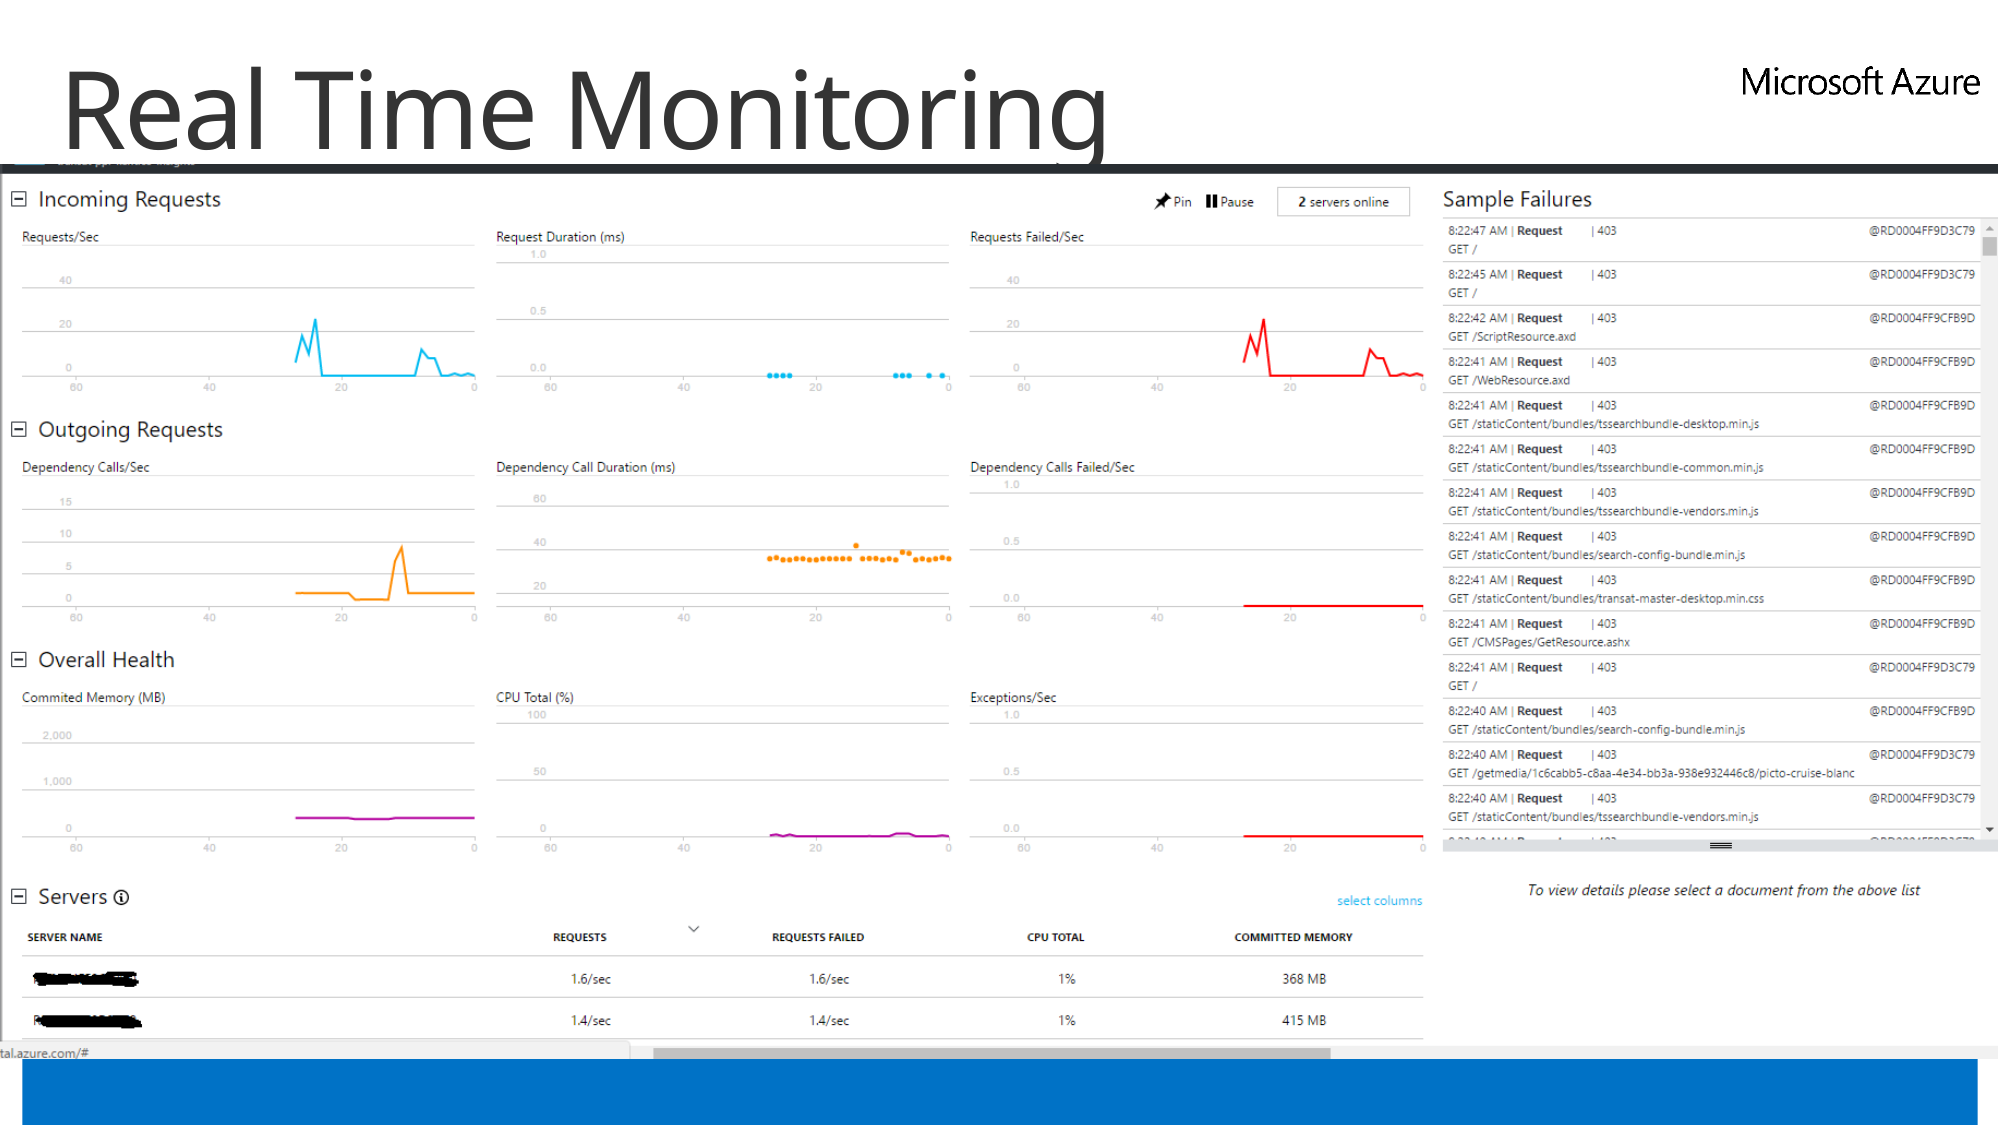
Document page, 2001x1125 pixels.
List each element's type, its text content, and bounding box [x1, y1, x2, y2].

picture [1724, 49, 1998, 113]
picture [0, 164, 1998, 1059]
title Real Time Monitoring [45, 48, 1665, 164]
